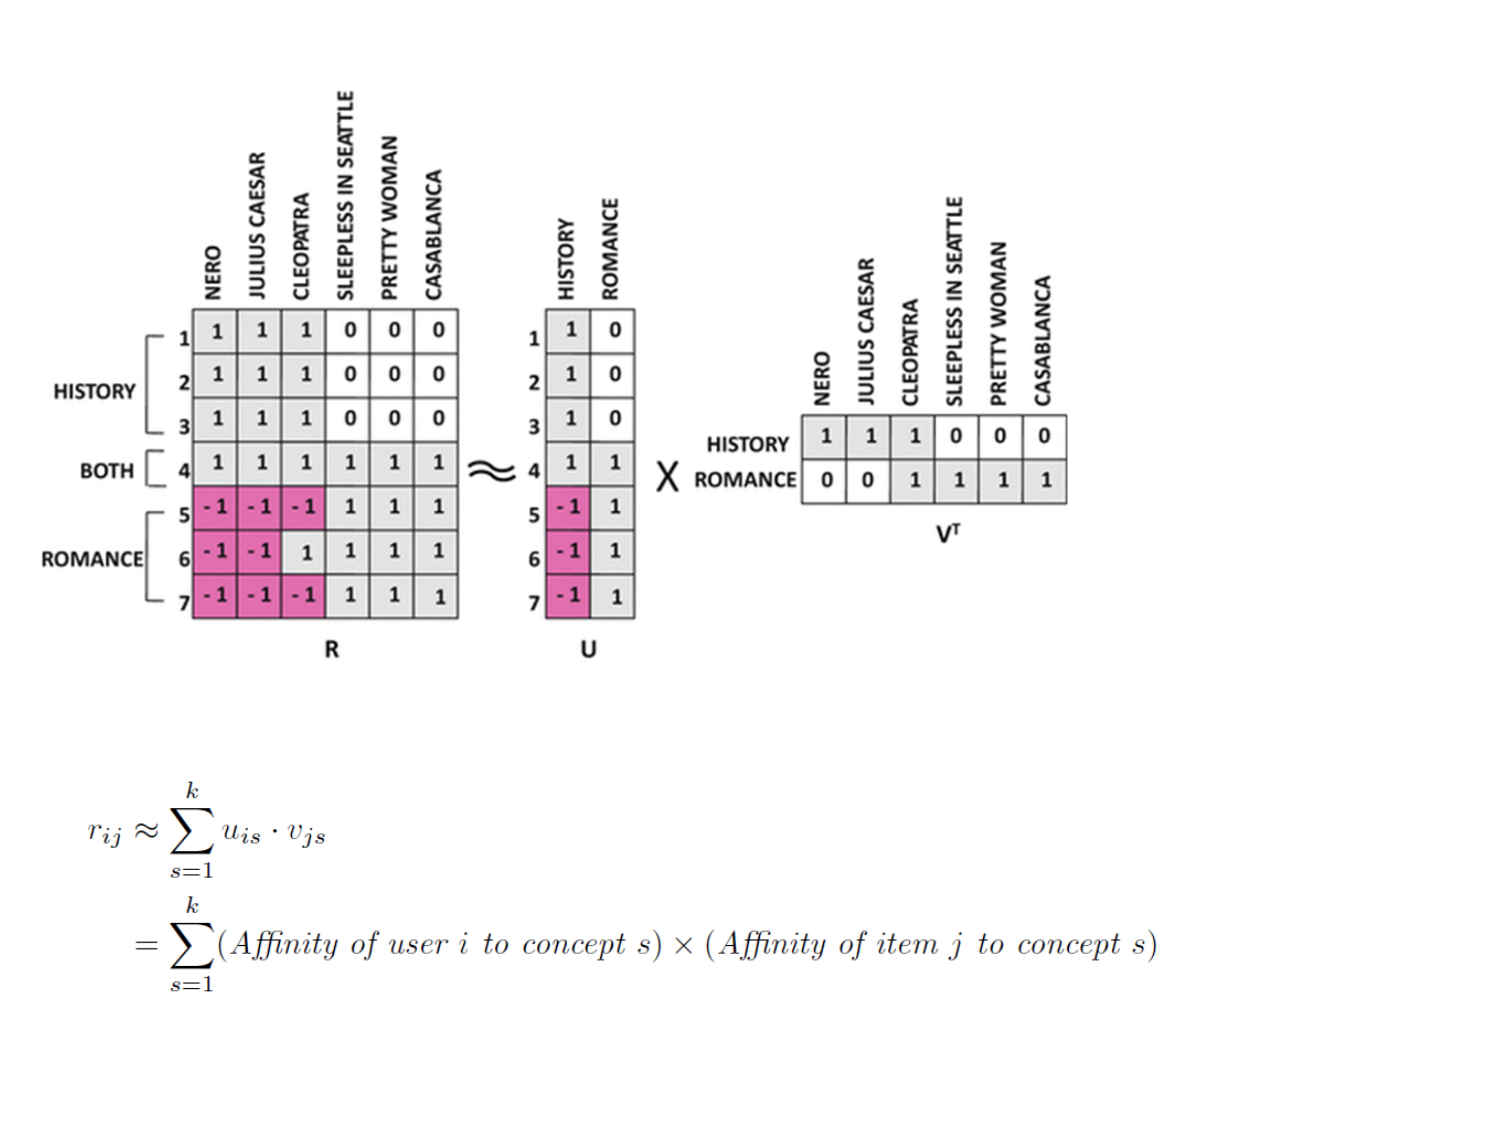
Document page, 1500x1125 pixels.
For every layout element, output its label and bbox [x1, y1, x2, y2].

picture [64, 751, 1185, 1012]
list [40, 83, 1068, 670]
